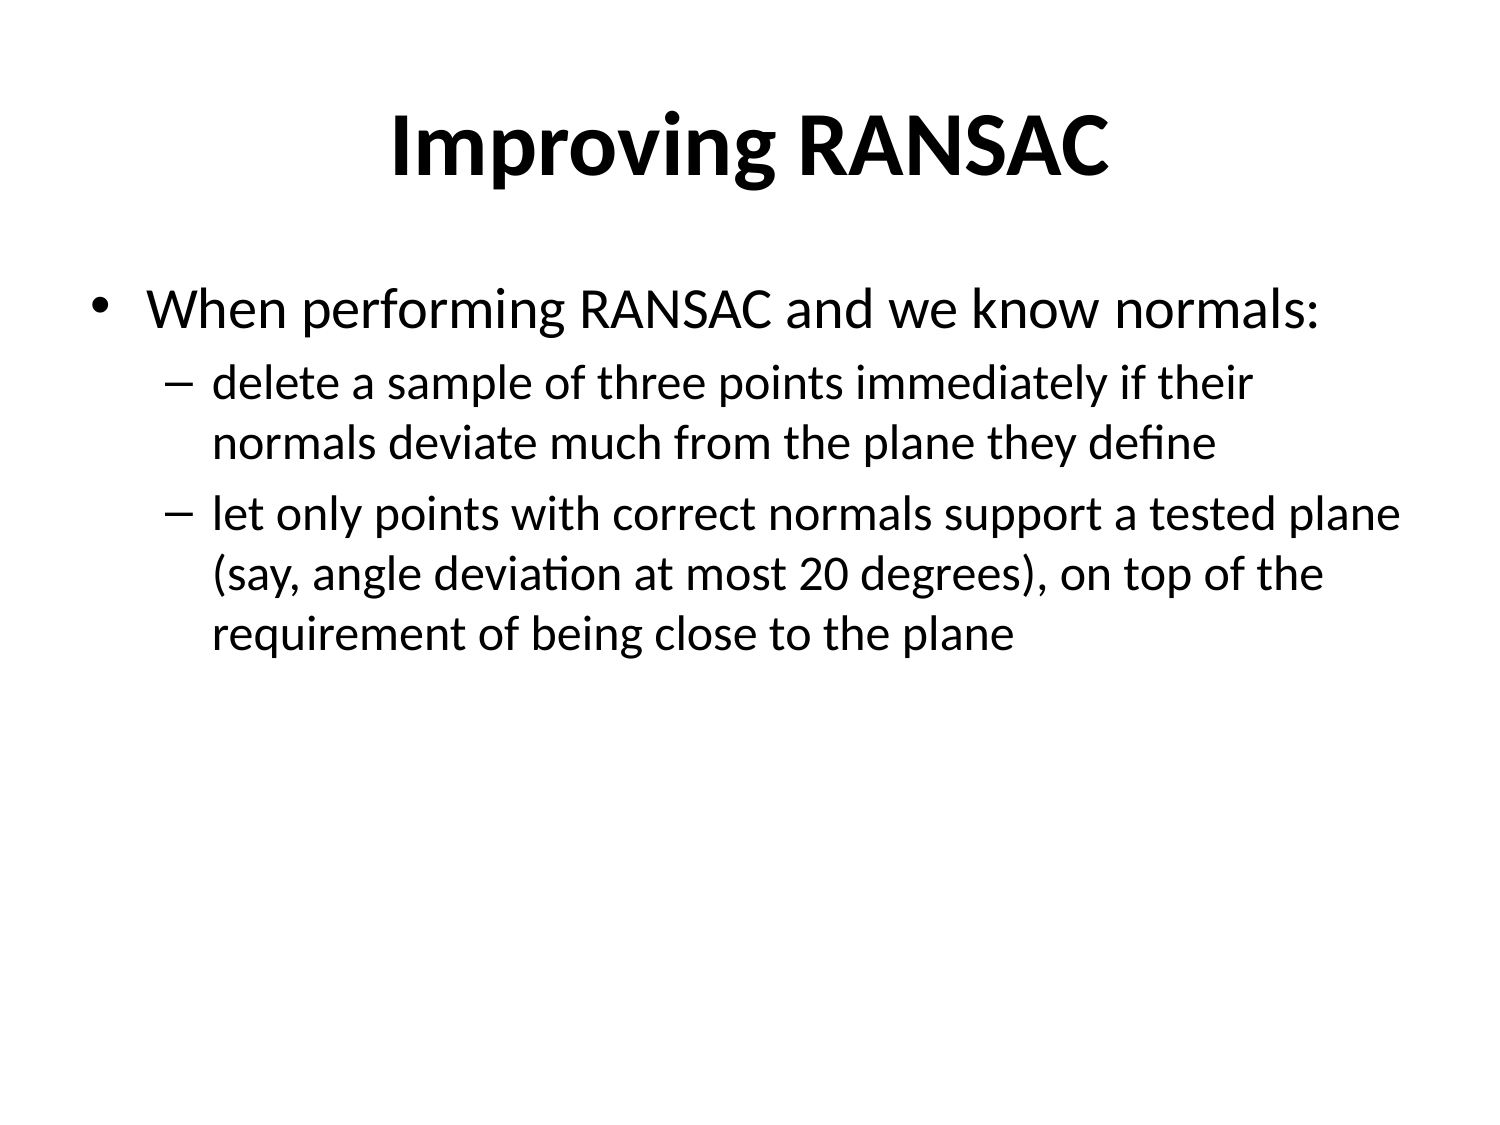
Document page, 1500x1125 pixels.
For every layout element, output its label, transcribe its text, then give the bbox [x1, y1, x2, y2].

list When performing RANSAC and we know normals: delete a sample of three points immediately if their normals deviate much from the plane they define let only points with correct normals support a tested plane (say, angle deviation at most 20 degrees), on top of the requirement of being close to the plane [75, 262, 1418, 790]
title Improving RANSAC [75, 45, 1425, 233]
